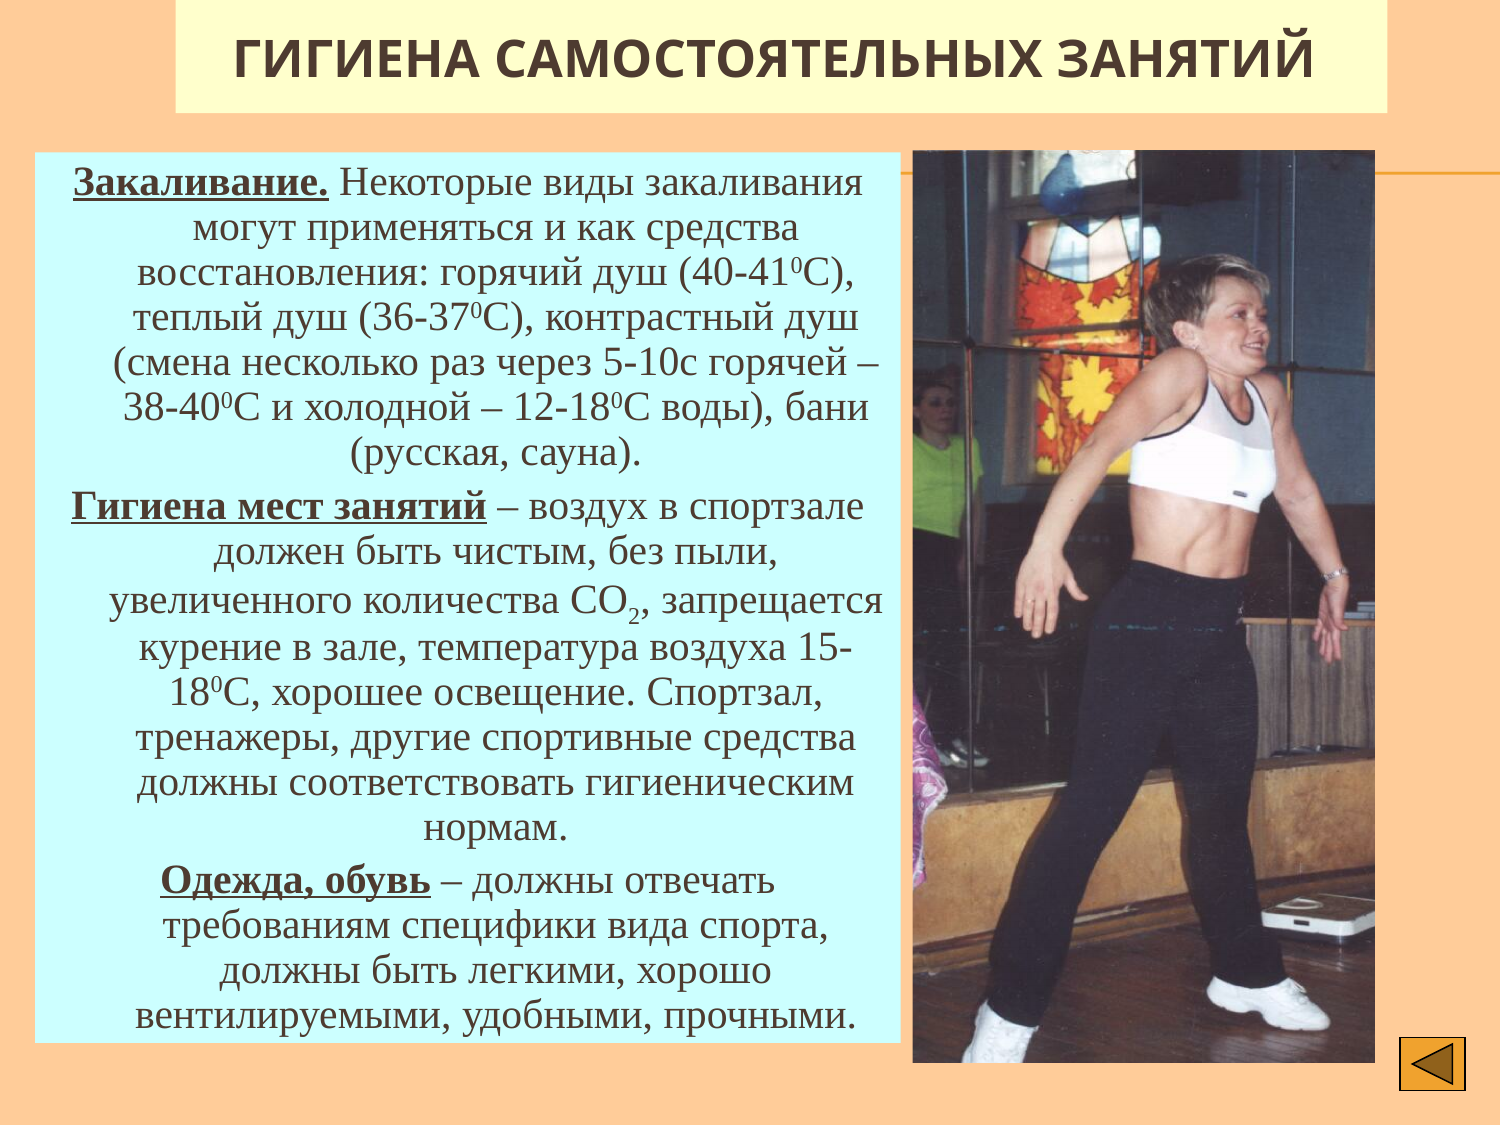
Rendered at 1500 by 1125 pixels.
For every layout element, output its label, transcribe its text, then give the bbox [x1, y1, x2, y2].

picture [912, 149, 1376, 1063]
title Гигиена самостоятельных занятий [175, 0, 1388, 114]
list Закаливание. Некоторые виды закаливания могут применяться и как средства восстановления: горячий душ (40-410С), теплый душ (36-370С), контрастный душ (смена несколько раз через 5-10с горячей – 38-400С и холодной – 12-180С воды), бани (русская, сауна). Гигиена мест занятий – воздух в спортзале должен быть чистым, без пыли, увеличенного количества СО2, запрещается курение в зале, температура воздуха 15-180С, хорошее освещение. Спортзал, тренажеры, другие спортивные средства должны соответствовать гигиеническим нормам. Одежда, обувь – должны отвечать требованиям специфики вида спорта, должны быть легкими, хорошо вентилируемыми, удобными, прочными. [34, 152, 901, 1044]
text_box [1399, 1037, 1465, 1091]
